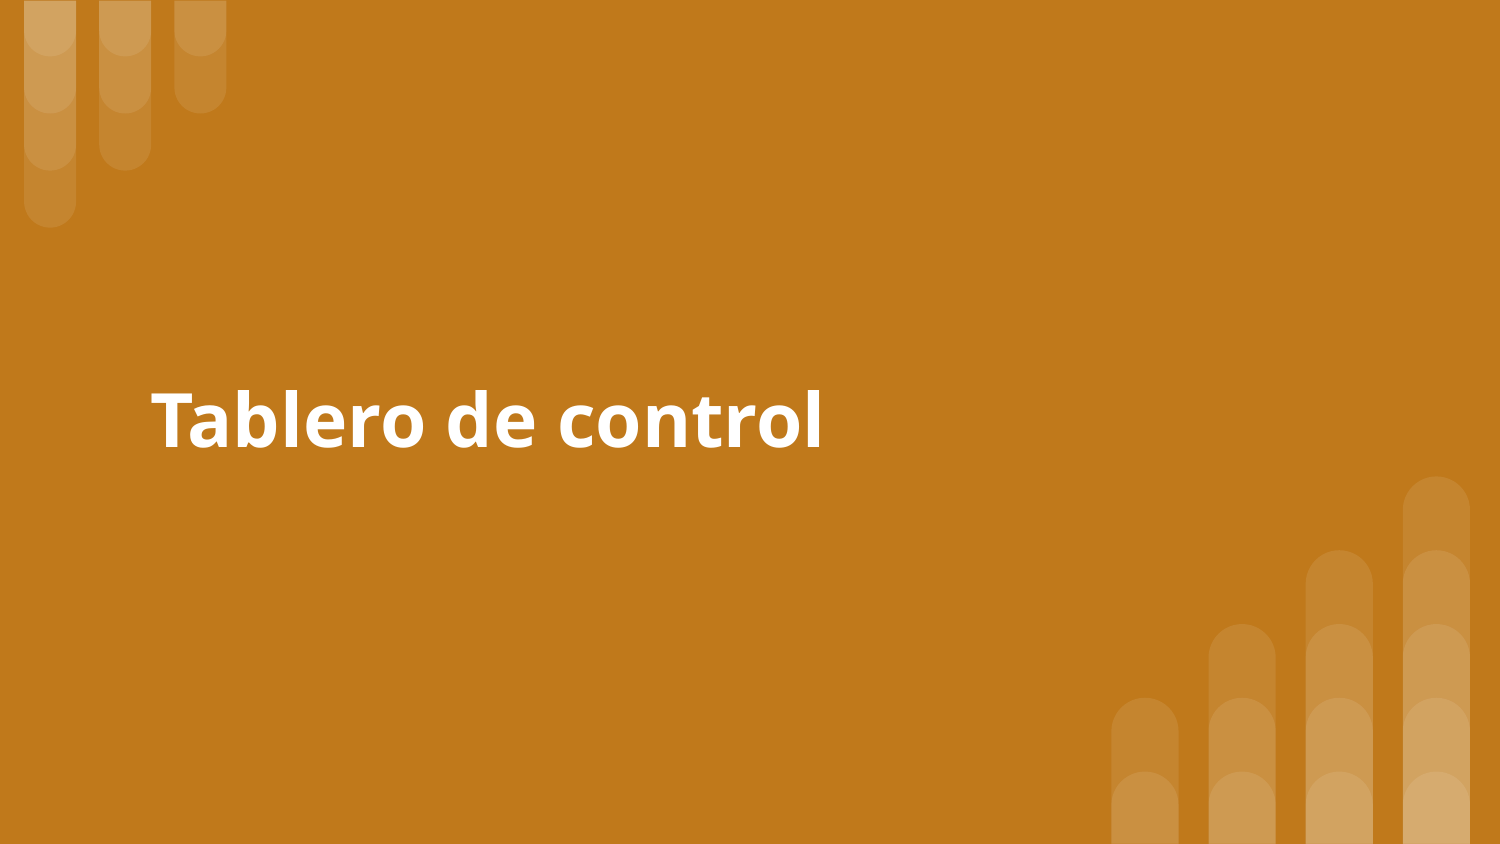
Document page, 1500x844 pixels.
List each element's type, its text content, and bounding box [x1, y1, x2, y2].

title Tablero de control [135, 264, 1097, 572]
